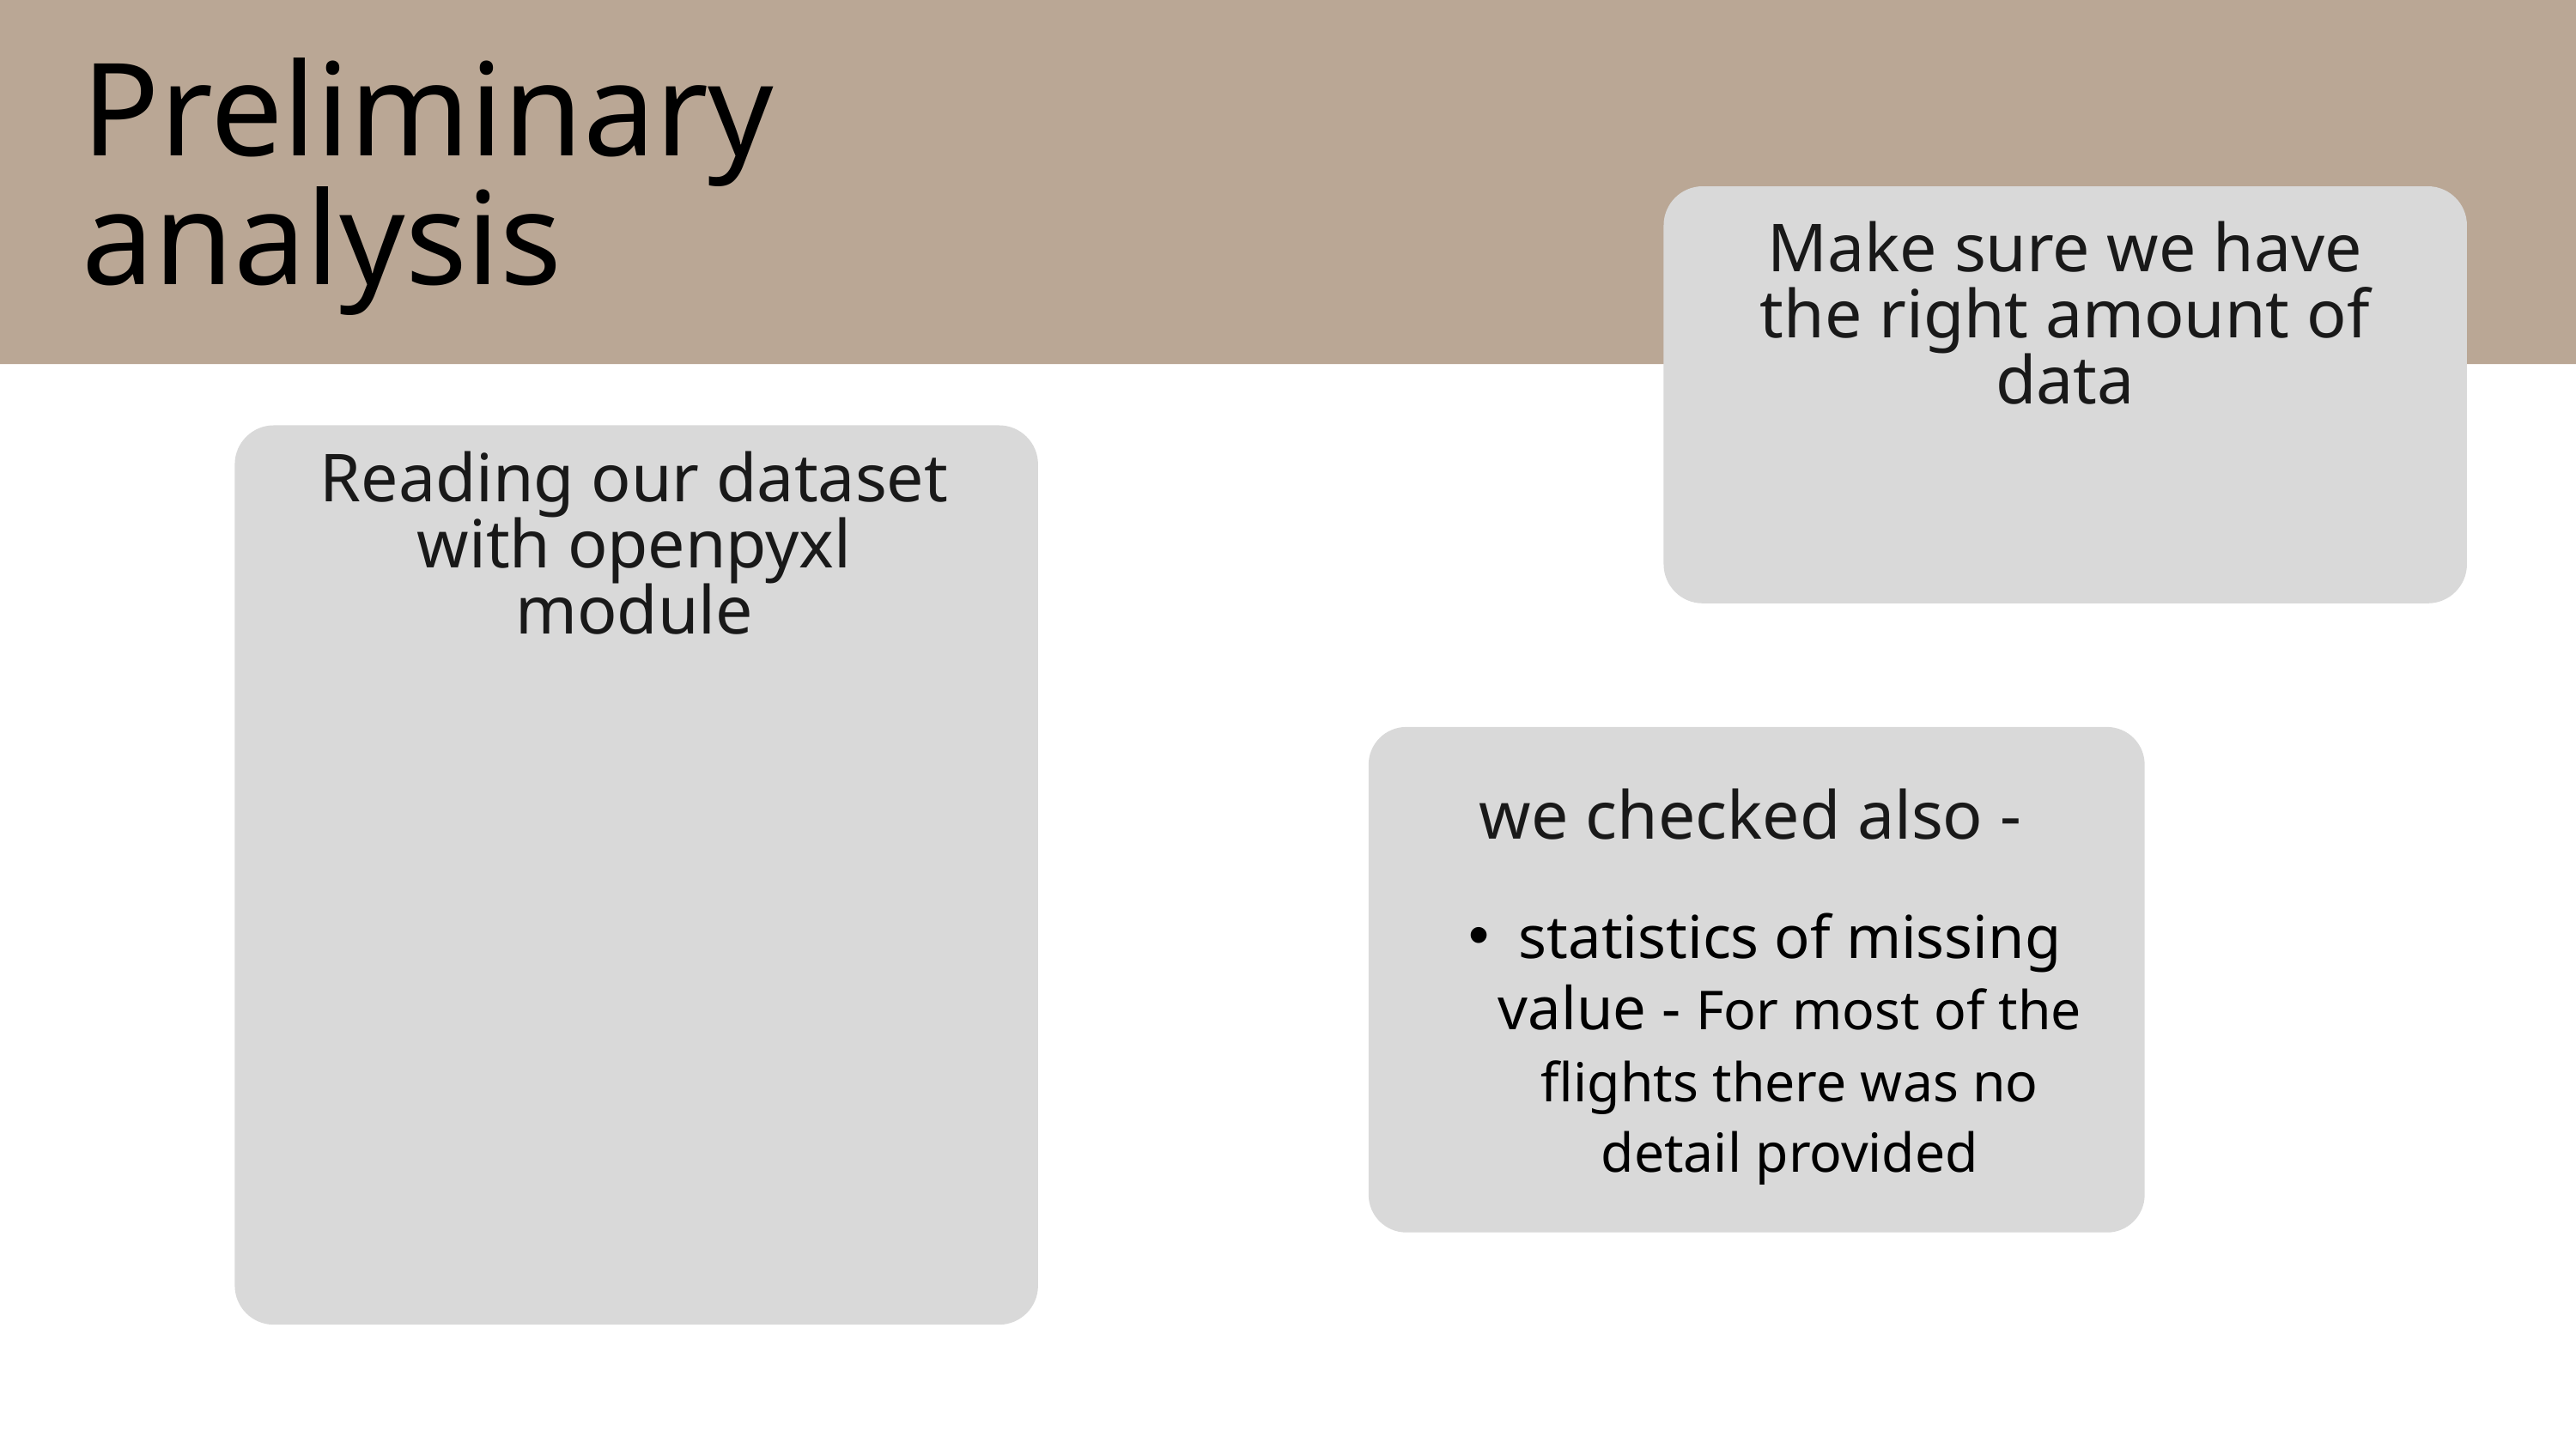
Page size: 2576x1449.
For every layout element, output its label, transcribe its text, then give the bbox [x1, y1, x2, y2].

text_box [1663, 185, 2468, 604]
text_box [0, 0, 2576, 365]
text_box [1368, 726, 2145, 1233]
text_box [234, 425, 1039, 1325]
text_box Preliminary analysis [82, 52, 903, 311]
